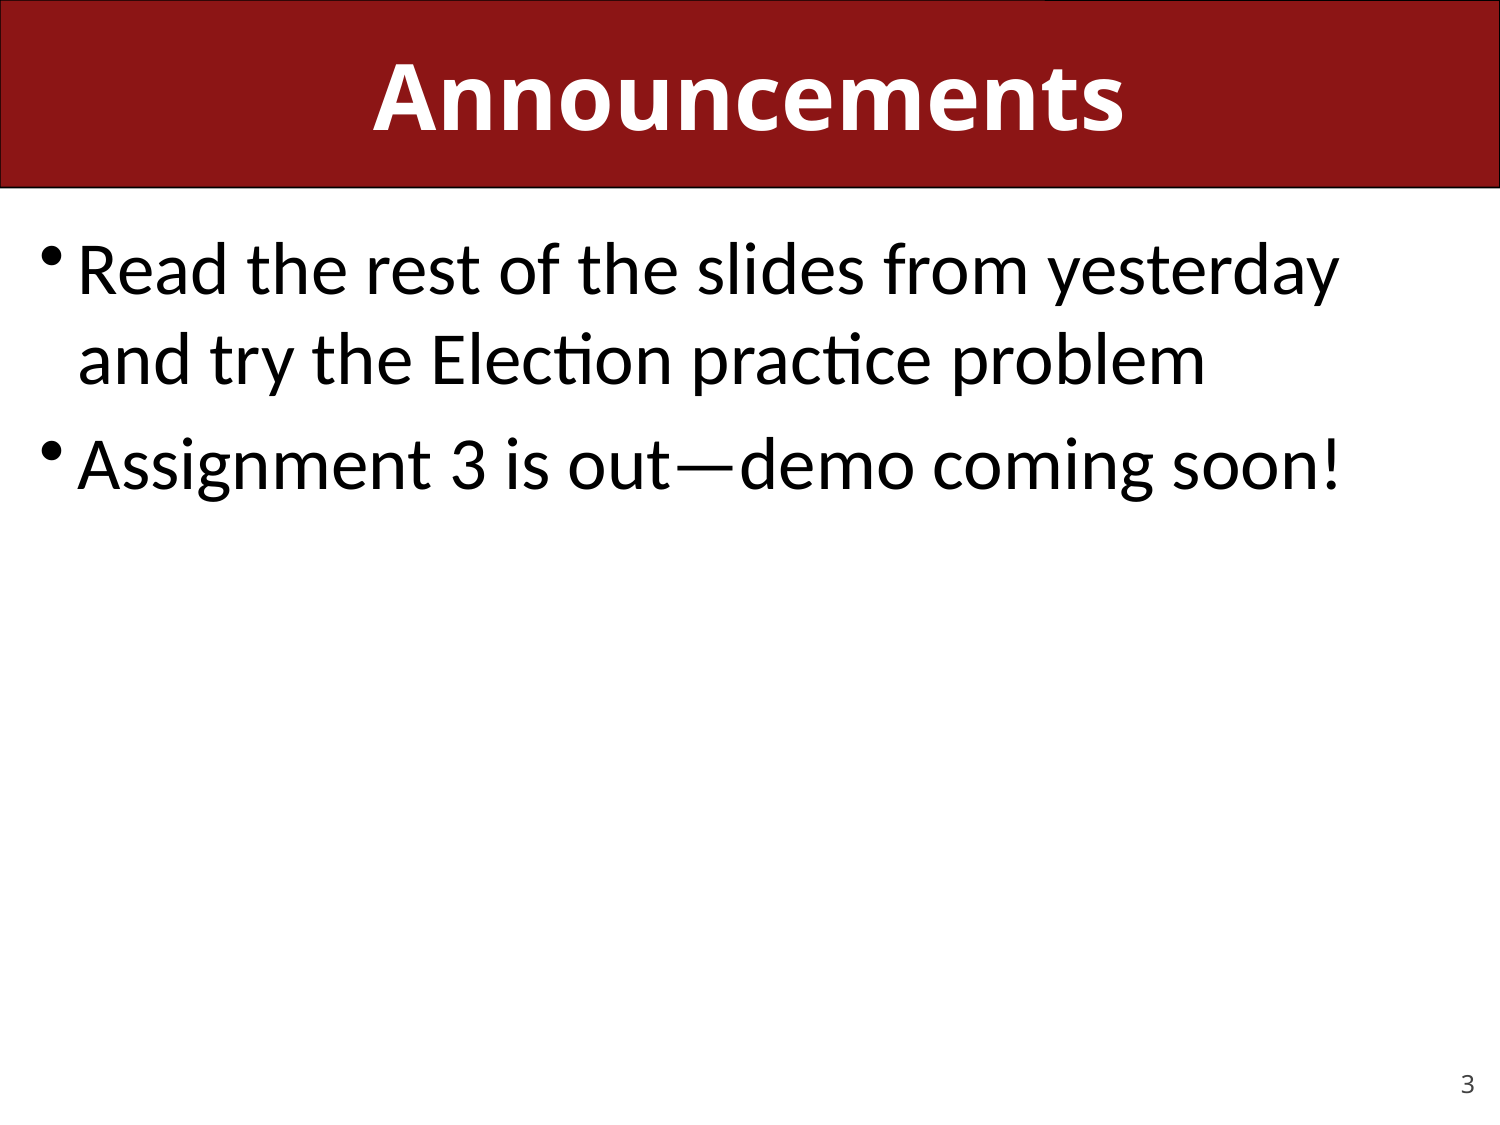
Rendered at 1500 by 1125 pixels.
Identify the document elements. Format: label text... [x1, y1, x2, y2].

list Read the rest of the slides from yesterday and try the Election practice problem Assignment 3 is out—demo coming soon! [24, 212, 1475, 1063]
title Announcements [75, 0, 1425, 188]
